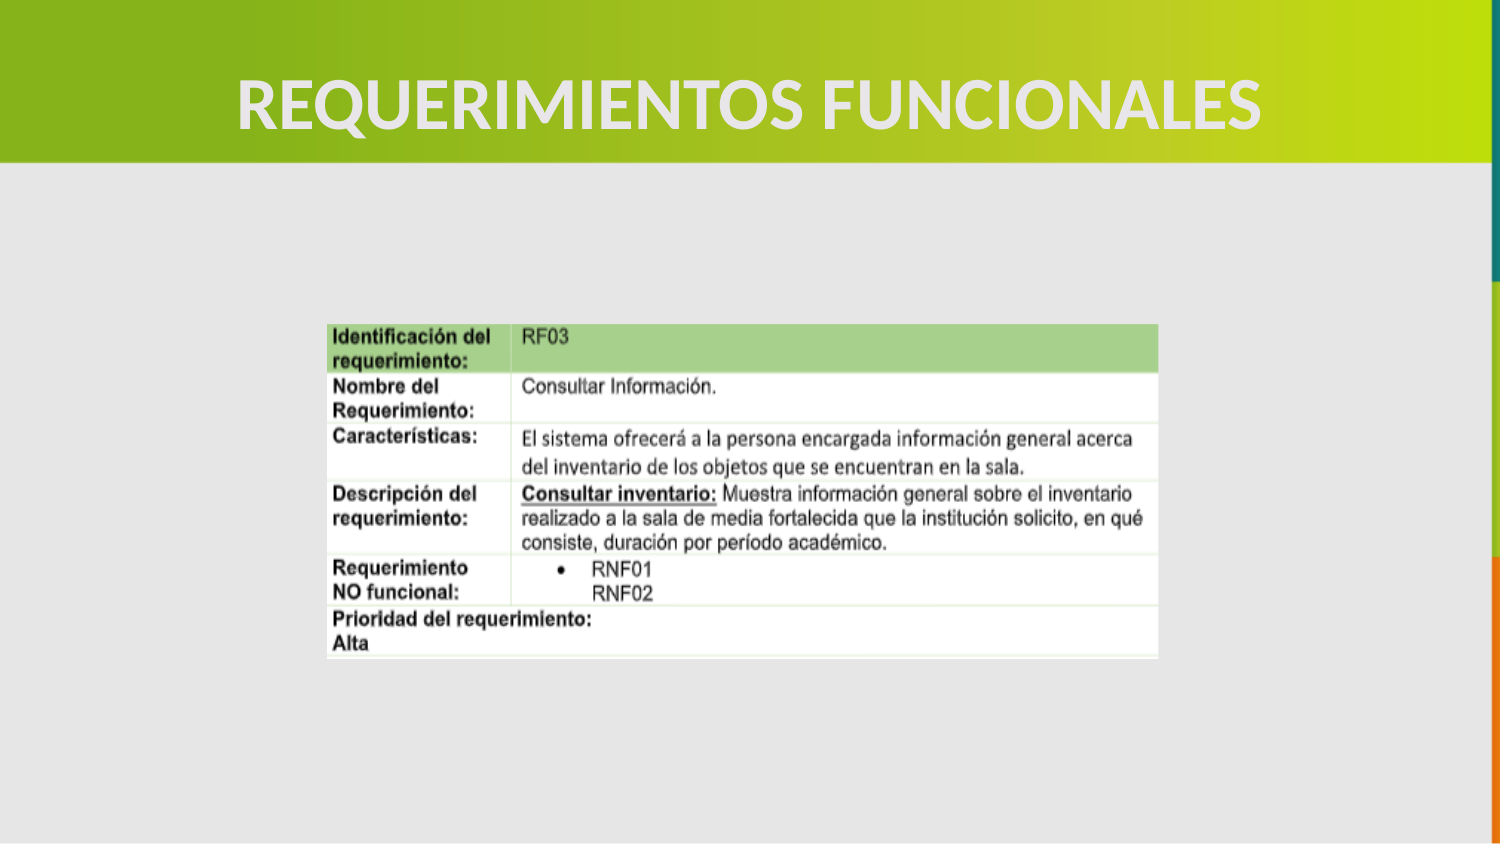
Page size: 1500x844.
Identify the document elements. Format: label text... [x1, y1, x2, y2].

picture [0, 0, 1500, 844]
text_box REQUERIMIENTOS FUNCIONALES [218, 49, 1282, 151]
